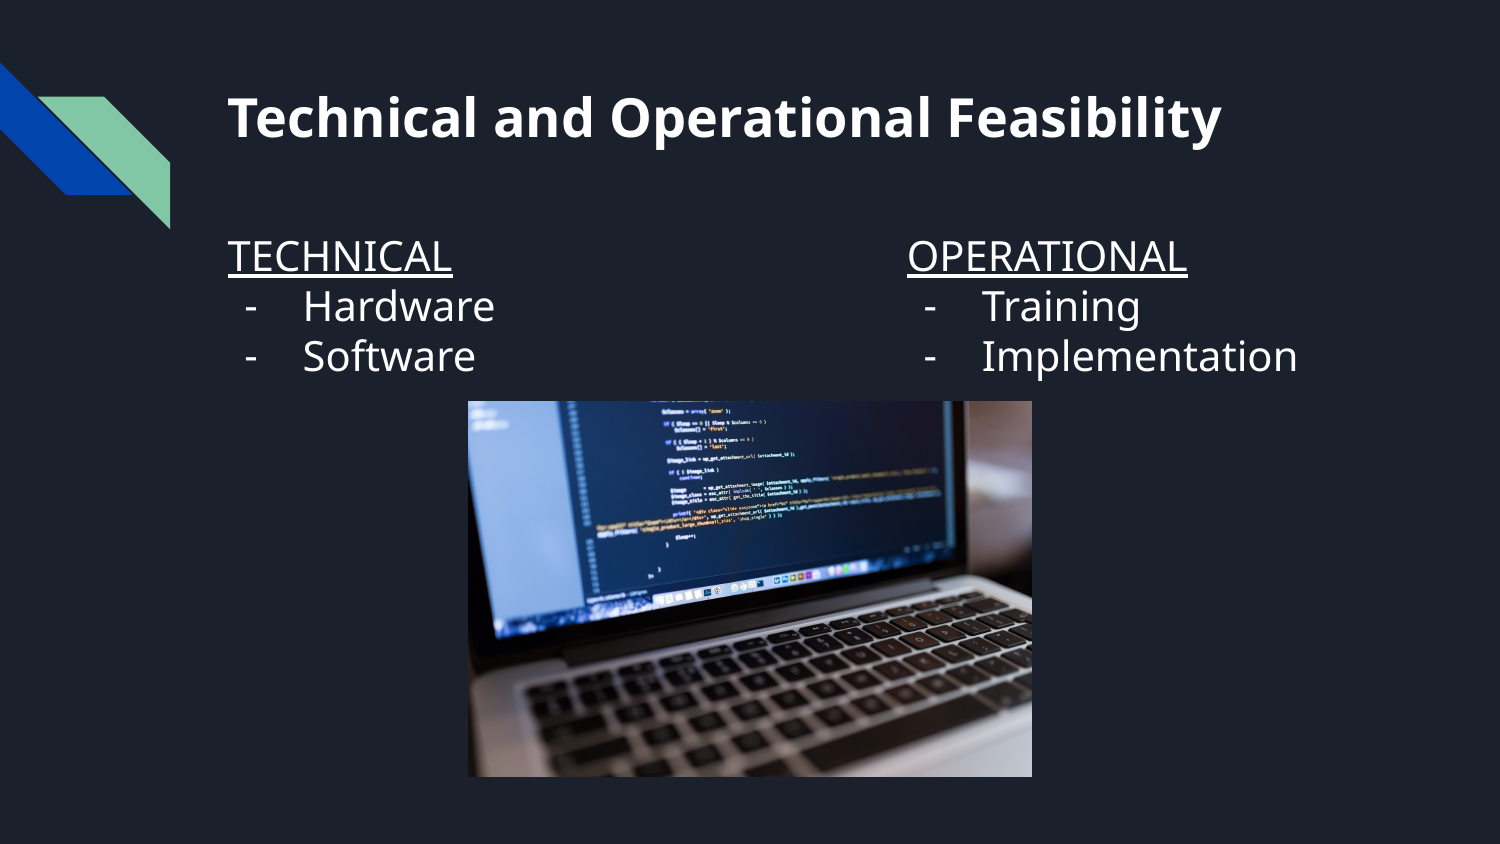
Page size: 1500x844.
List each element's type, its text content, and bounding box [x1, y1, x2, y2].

text_box TECHNICAL Hardware Software [212, 214, 630, 535]
text_box OPERATIONAL Training Implementation [891, 214, 1368, 535]
title Technical and Operational Feasibility [212, 64, 1442, 215]
picture [468, 400, 1032, 777]
